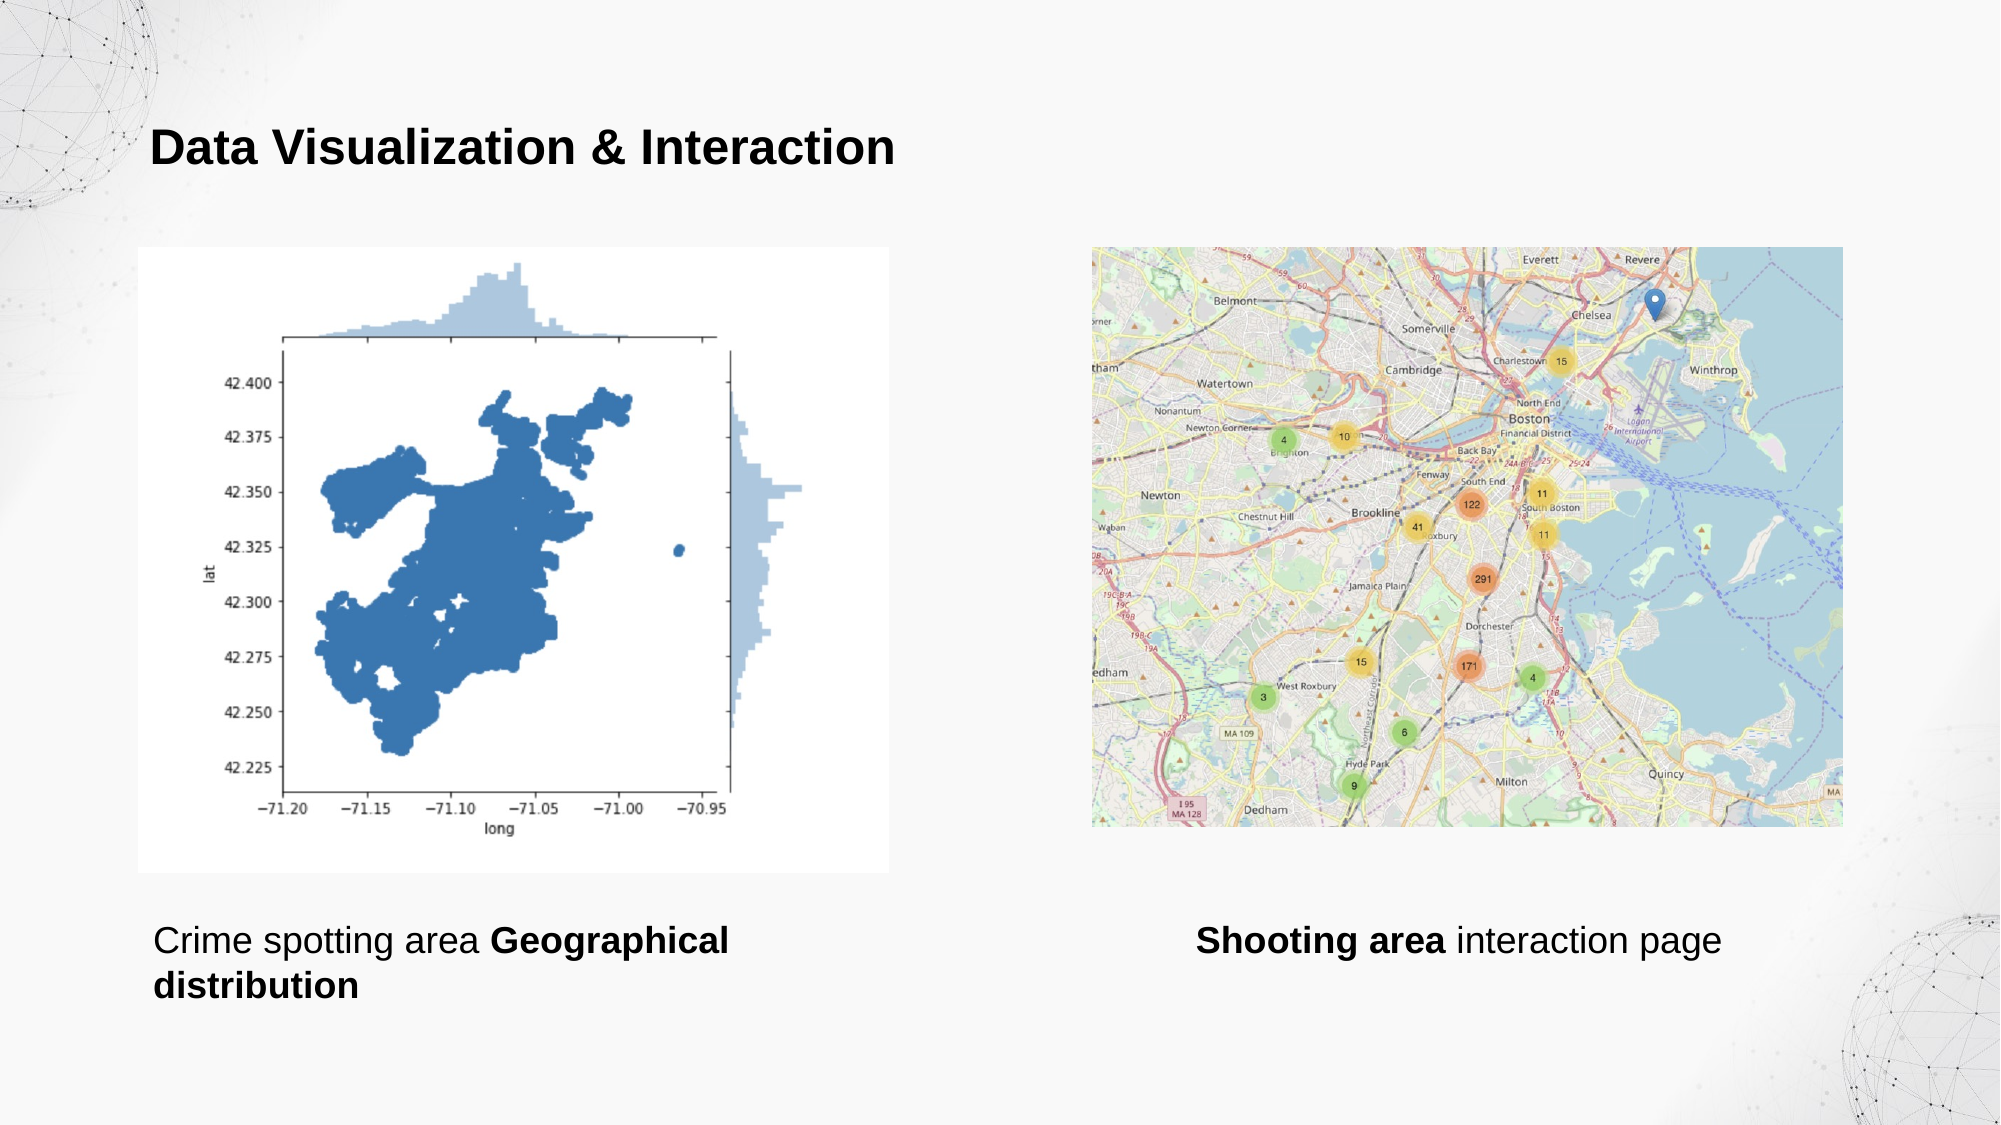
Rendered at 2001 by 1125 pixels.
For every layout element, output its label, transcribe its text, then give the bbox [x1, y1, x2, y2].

text_box Data Visualization & Interaction [138, 108, 1064, 180]
text_box Shooting area interaction page [1180, 908, 1980, 969]
text_box Crime spotting area Geographical distribution [138, 908, 938, 1014]
picture [0, 0, 2000, 1125]
